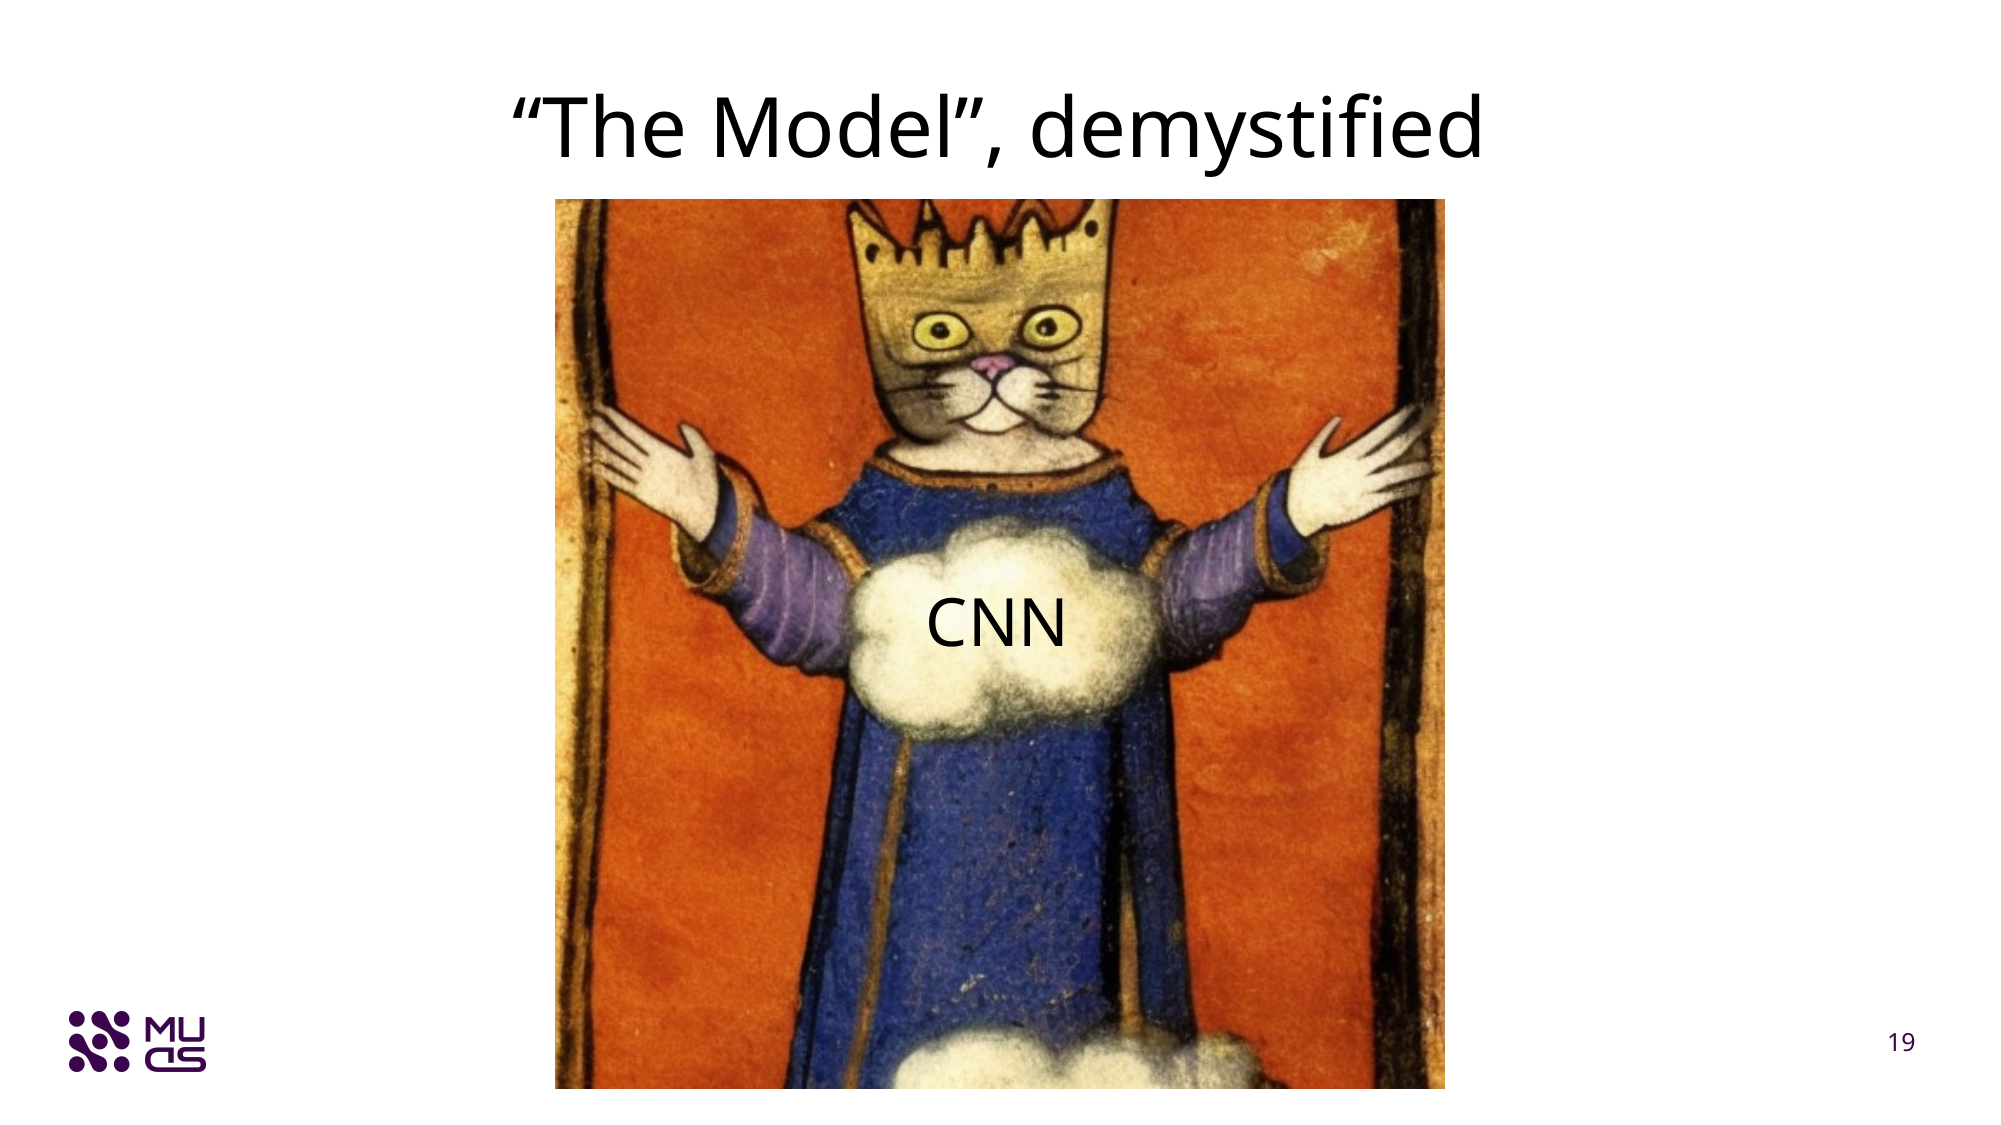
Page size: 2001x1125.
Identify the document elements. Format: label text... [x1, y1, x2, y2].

picture [555, 199, 1445, 1089]
slide_number ‹#› [1862, 1013, 1931, 1074]
list “The Model”, demystified [155, 17, 1845, 245]
picture [69, 1011, 206, 1072]
